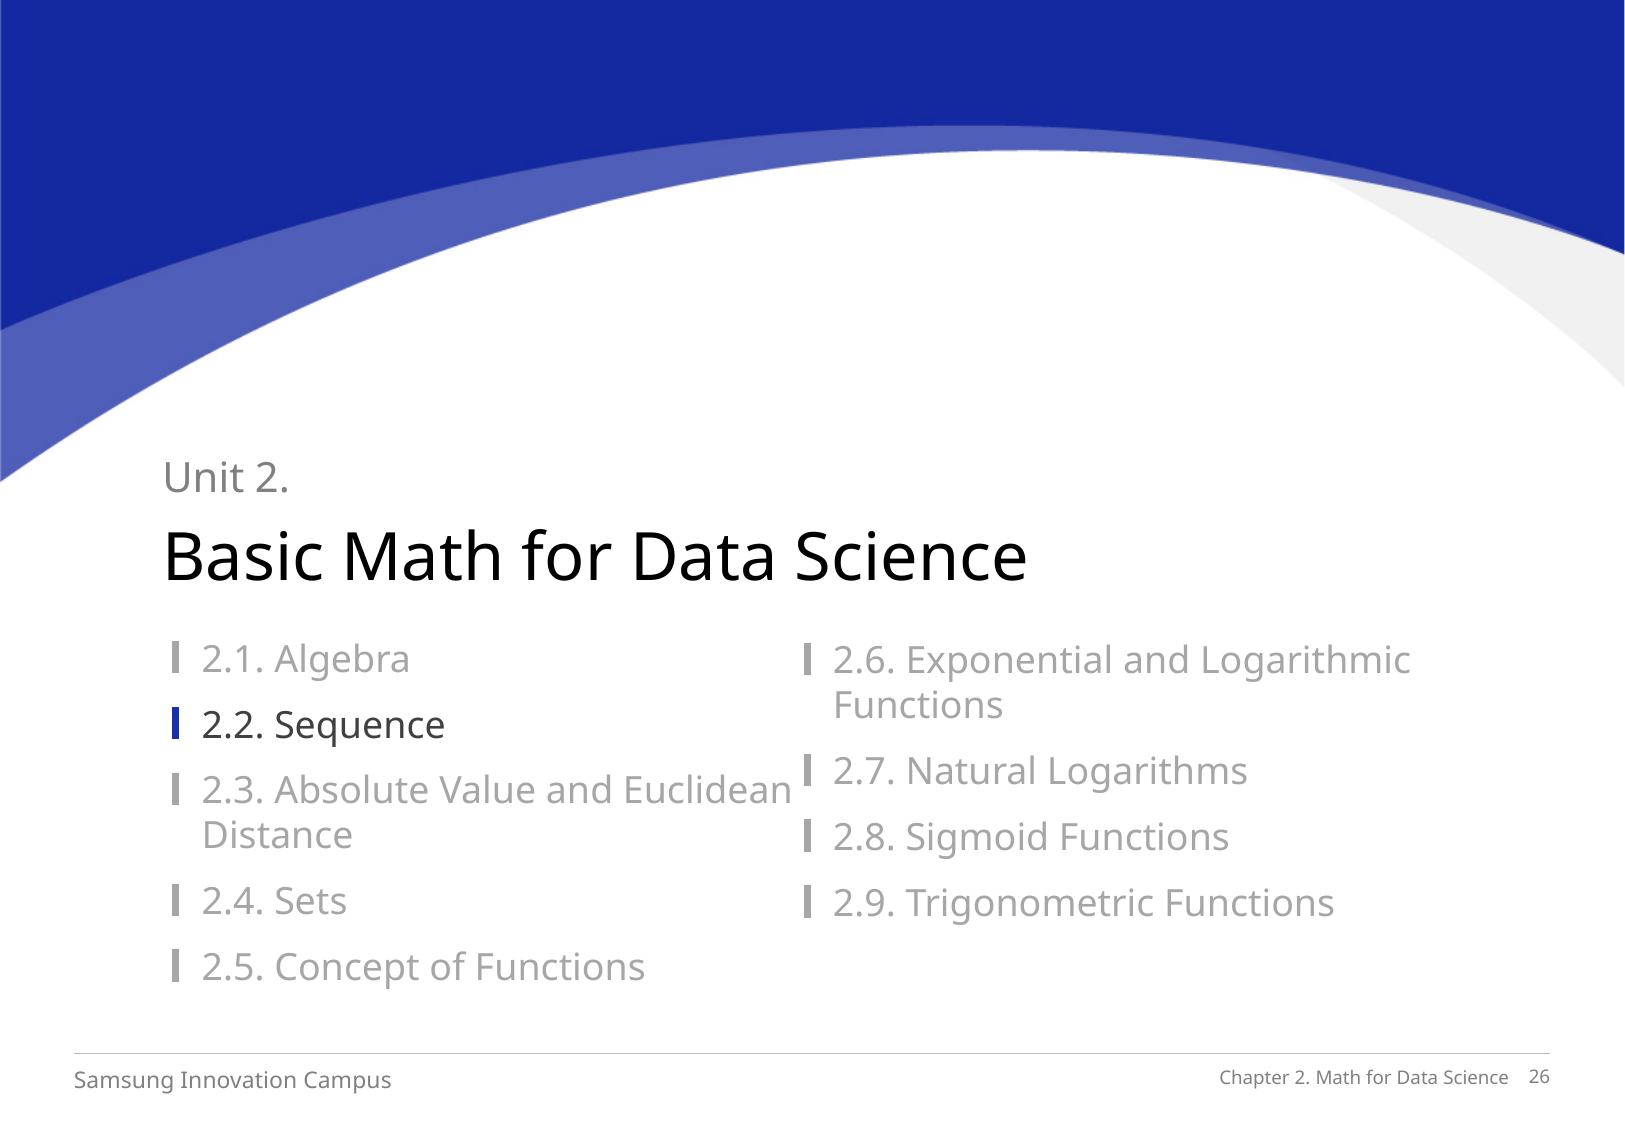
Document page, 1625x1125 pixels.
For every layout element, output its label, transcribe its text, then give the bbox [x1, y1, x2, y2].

text_box Unit 2. [161, 450, 1062, 502]
text_box Basic Math for Data Science [161, 513, 1625, 595]
picture [0, 0, 1625, 1125]
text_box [172, 634, 1456, 992]
